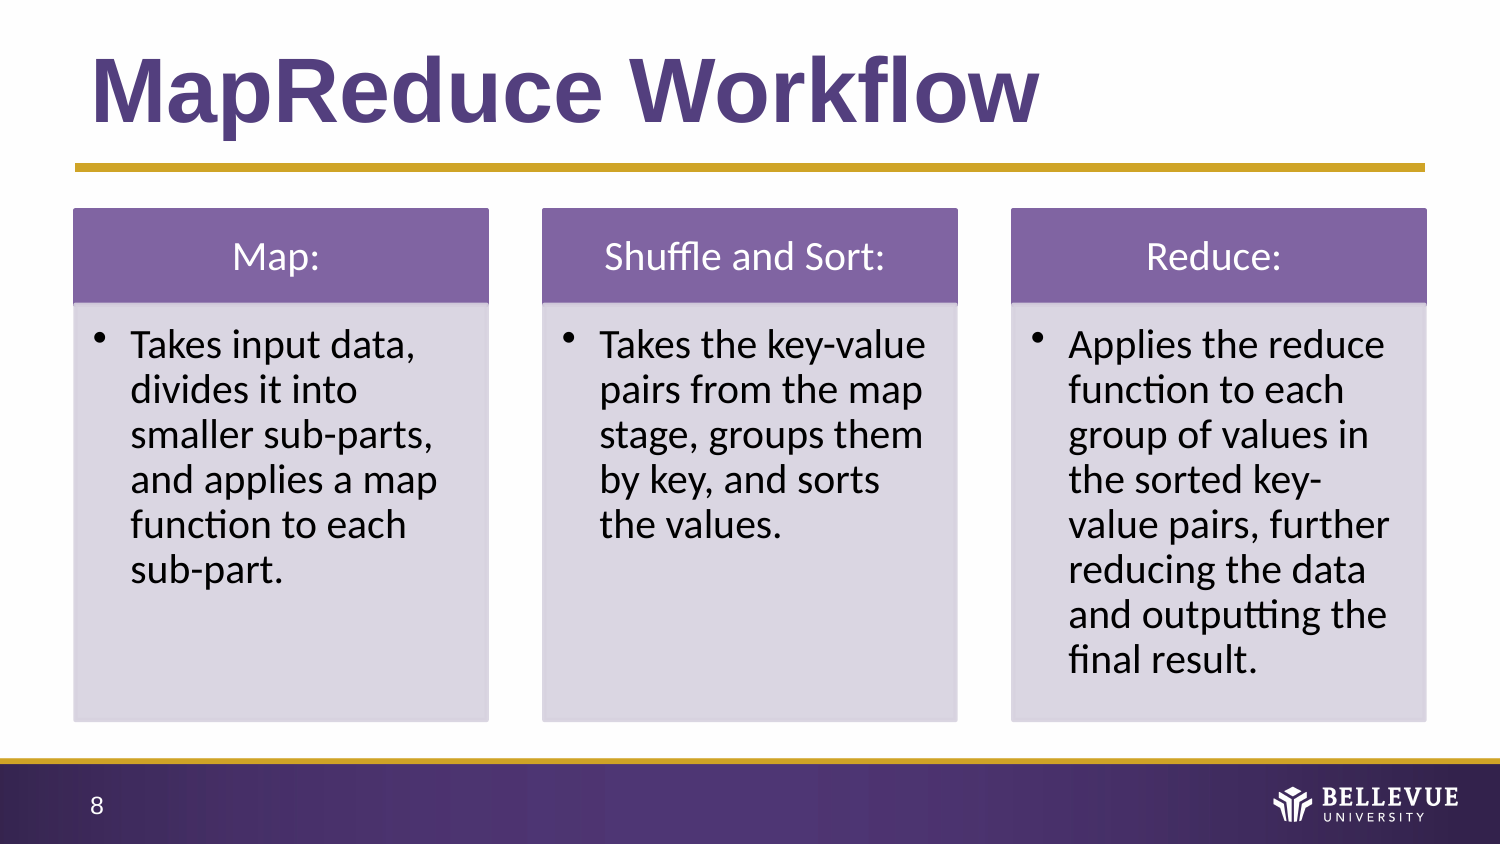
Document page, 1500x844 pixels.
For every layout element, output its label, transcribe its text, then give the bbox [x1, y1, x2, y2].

title MapReduce Workflow [75, 30, 1425, 150]
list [74, 200, 1426, 730]
picture [0, 0, 1500, 844]
